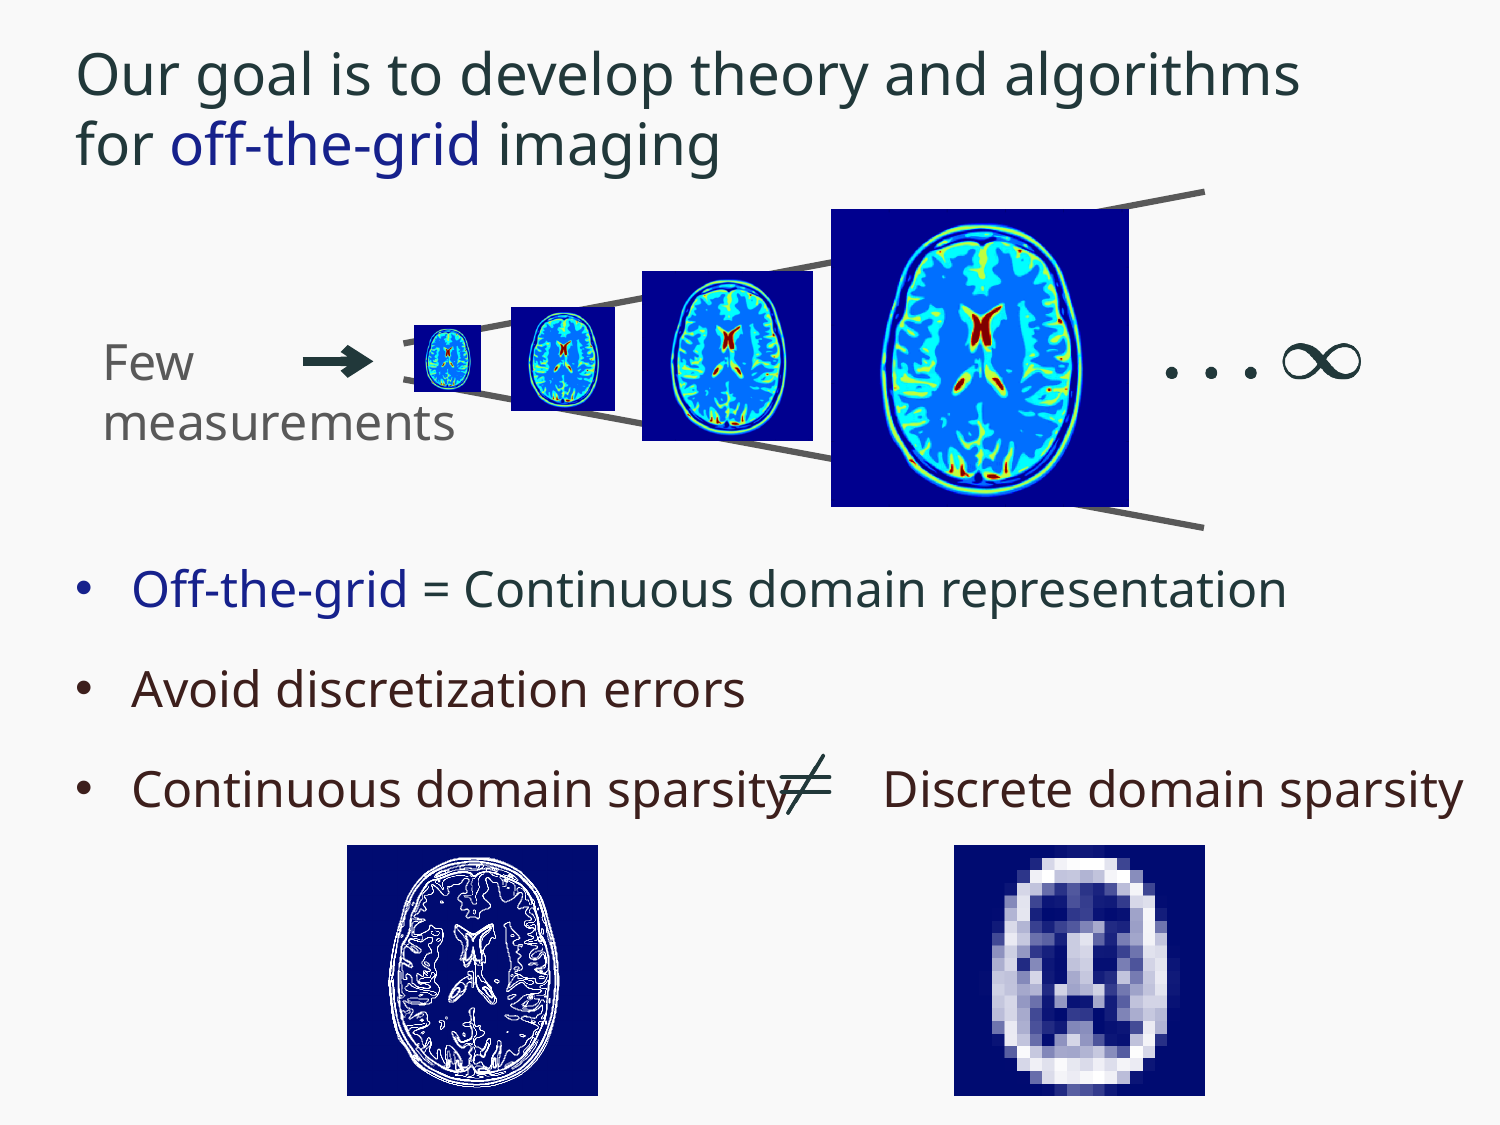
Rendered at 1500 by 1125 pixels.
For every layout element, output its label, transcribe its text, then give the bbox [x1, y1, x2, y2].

picture [954, 845, 1205, 1097]
picture [1165, 343, 1362, 380]
text_box Our goal is to develop theory and algorithms for off-the-grid imaging [59, 39, 1410, 175]
text_box Few measurements [87, 323, 403, 459]
picture [779, 752, 832, 815]
list Off-the-grid = Continuous domain representation Avoid discretization errors Continuous domain sparsity Discrete domain sparsity [60, 512, 1500, 1125]
picture [347, 845, 599, 1097]
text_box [403, 191, 1205, 529]
